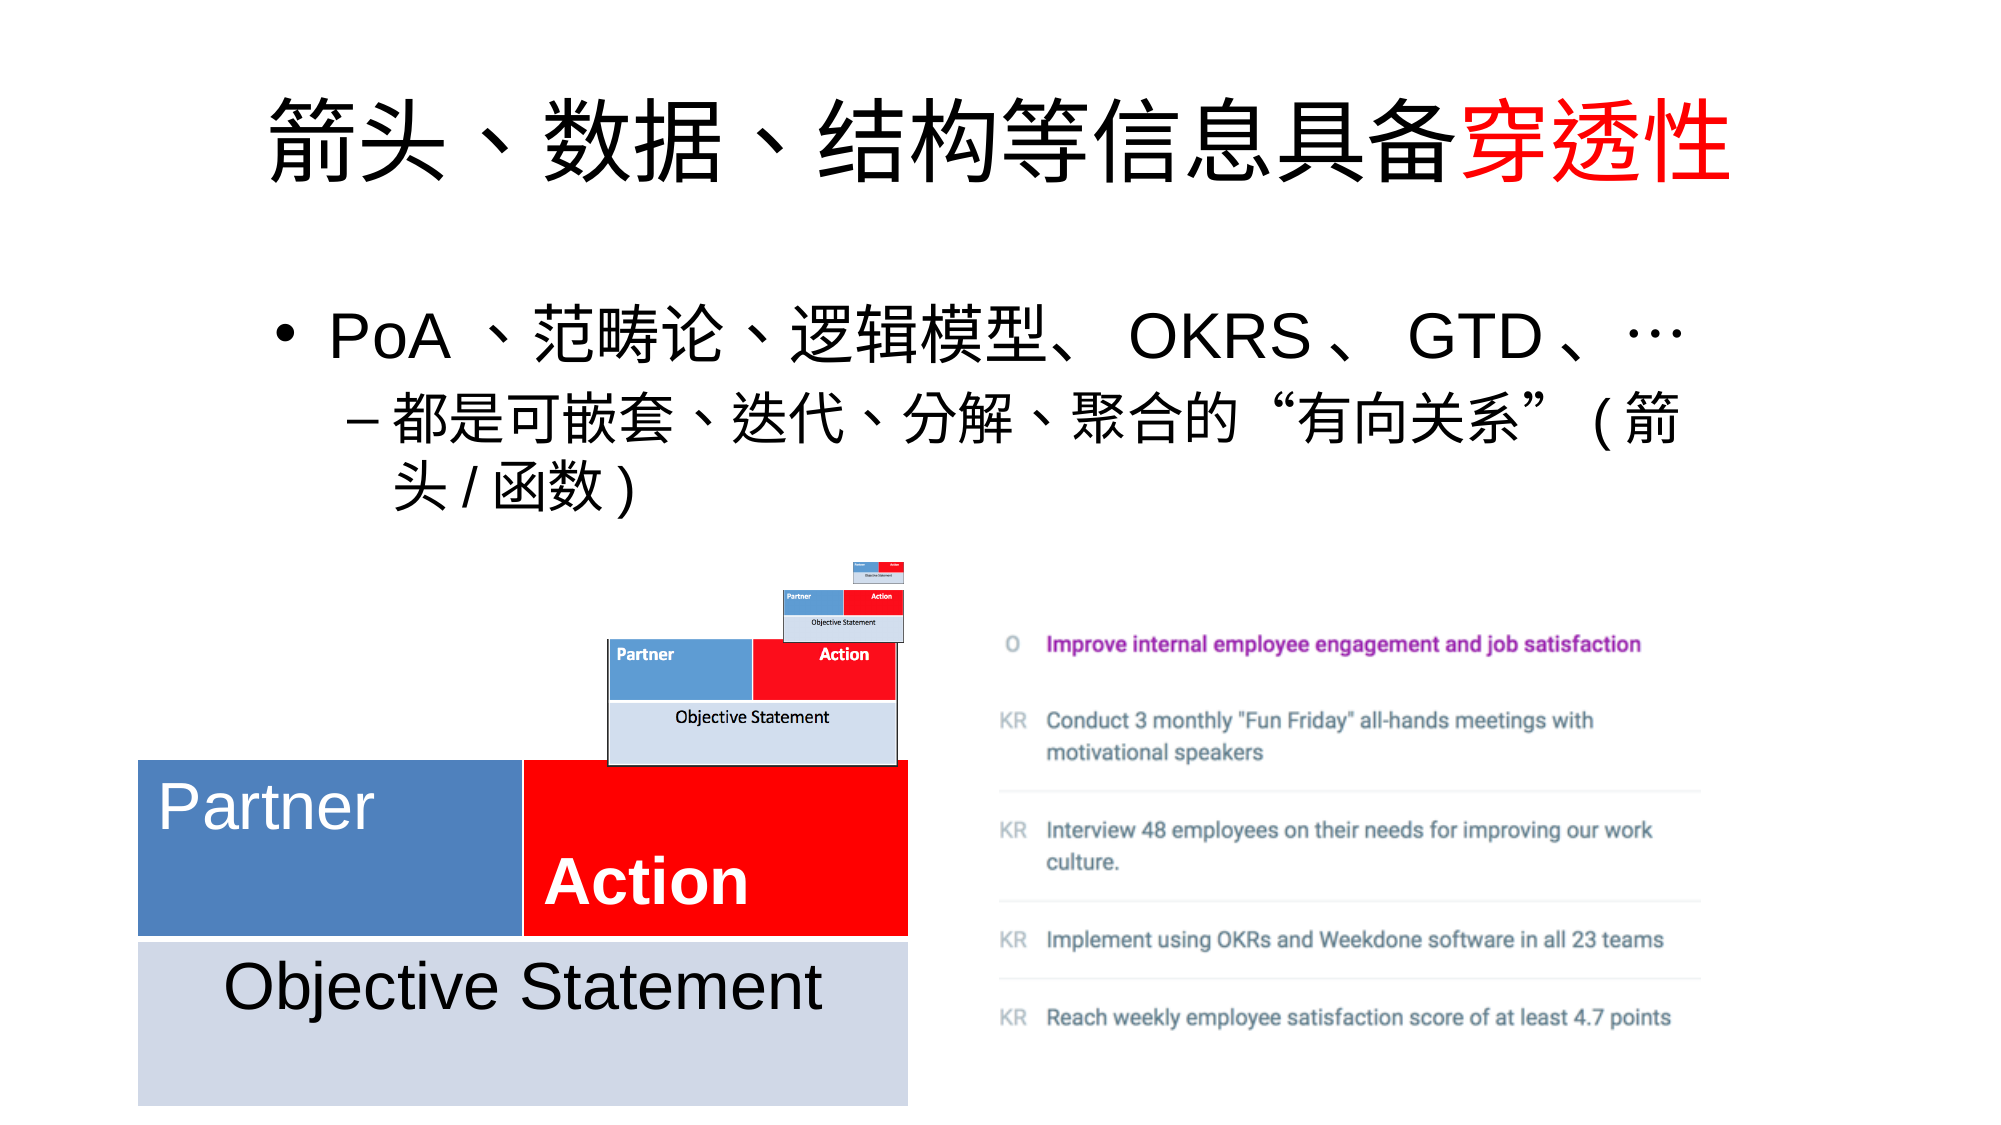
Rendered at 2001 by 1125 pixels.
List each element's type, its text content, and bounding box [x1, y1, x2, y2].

picture [999, 616, 1701, 1055]
picture [607, 589, 904, 768]
table_header Action [524, 760, 908, 936]
table_cell Objective Statement [138, 942, 908, 1106]
title 箭头、数据、结构等信息具备穿透性 [99, 45, 1900, 233]
list PoA、范畴论、逻辑模型、OKRS、GTD、… 都是可嵌套、迭代、分解、聚合的“有向关系”(箭头/函数) [259, 286, 1800, 527]
picture [853, 561, 904, 585]
table_header Partner [138, 760, 522, 936]
